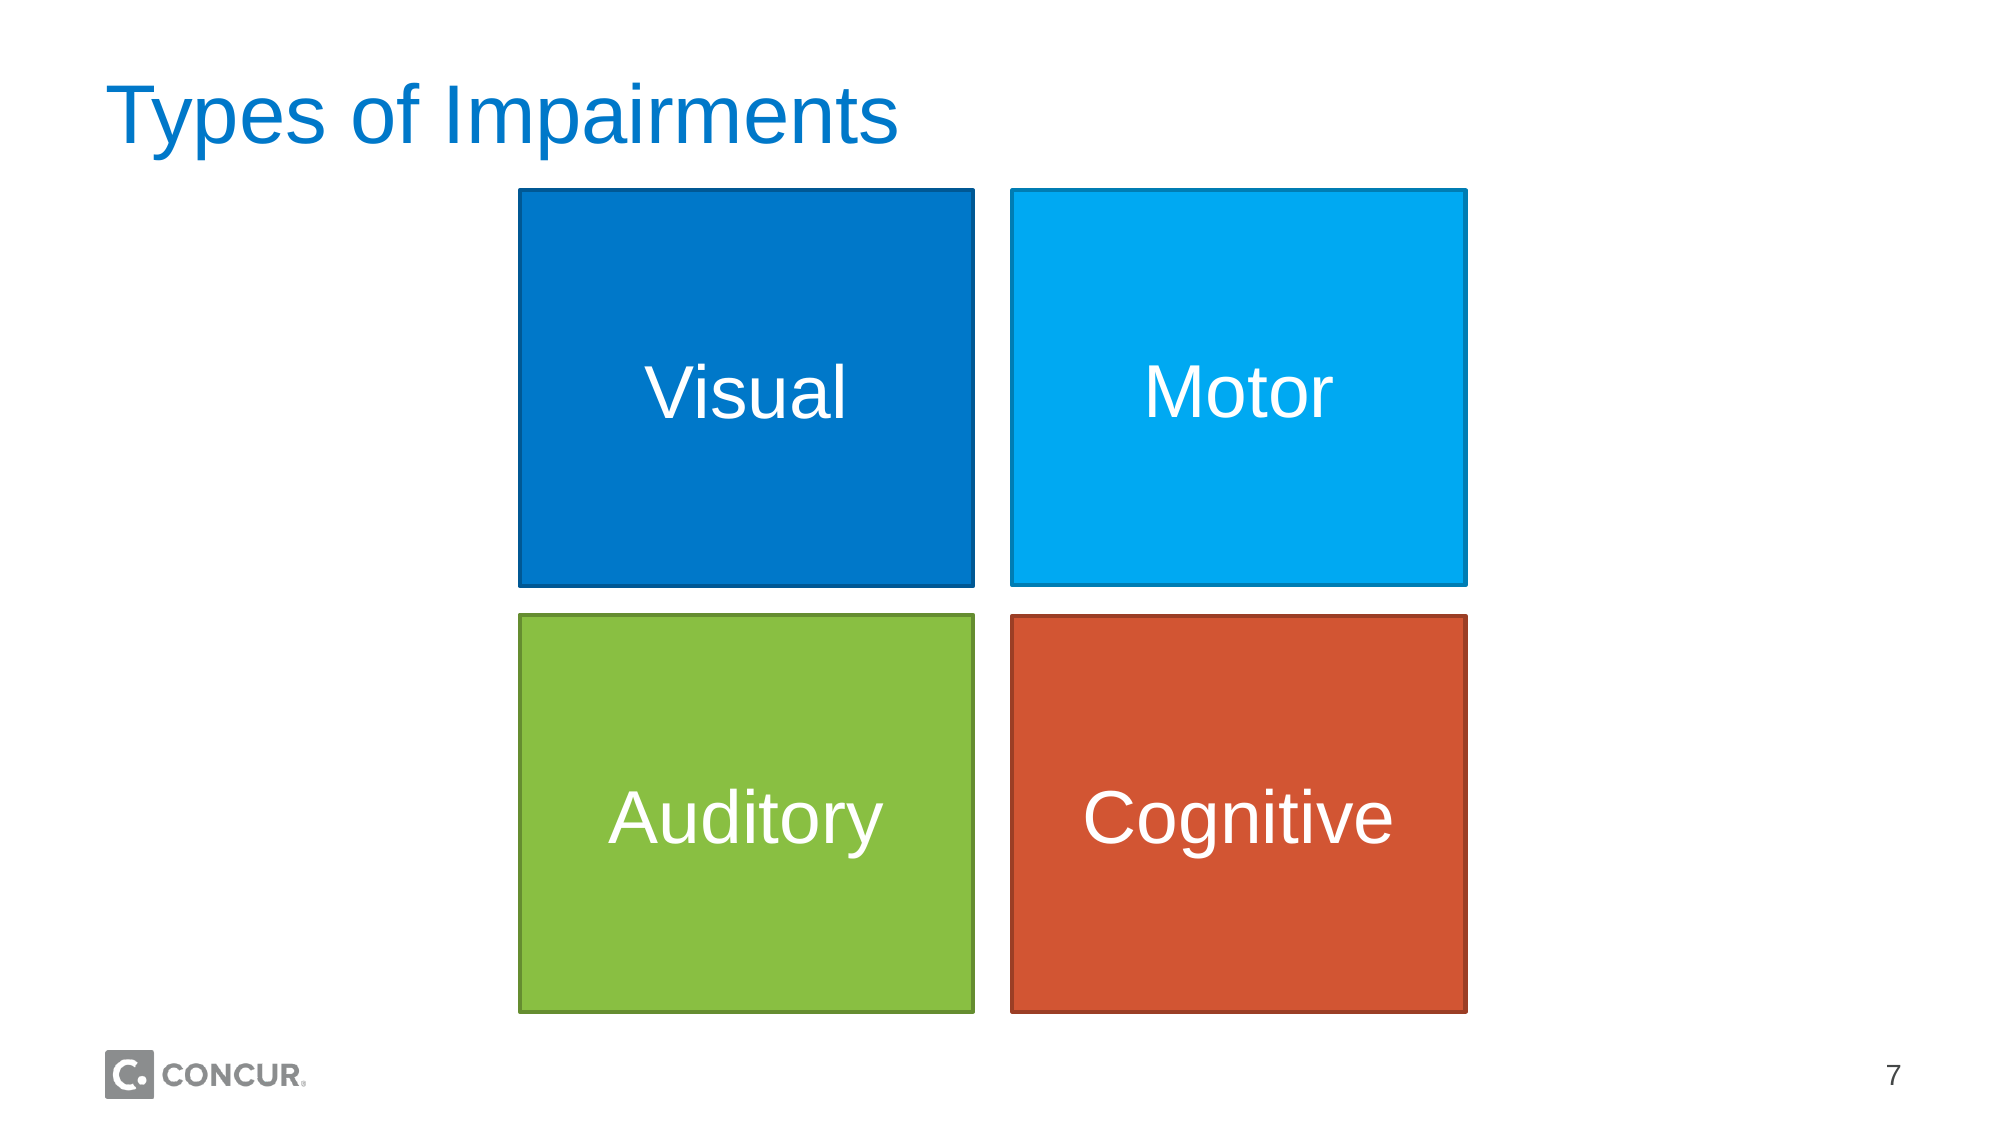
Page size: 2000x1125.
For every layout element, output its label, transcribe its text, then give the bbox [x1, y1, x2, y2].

text_box Visual [518, 188, 975, 588]
text_box Motor [1010, 188, 1468, 587]
text_box Auditory [518, 613, 975, 1014]
text_box Cognitive [1010, 614, 1468, 1014]
title Types of Impairments [105, 60, 1895, 161]
picture [105, 1050, 306, 1099]
